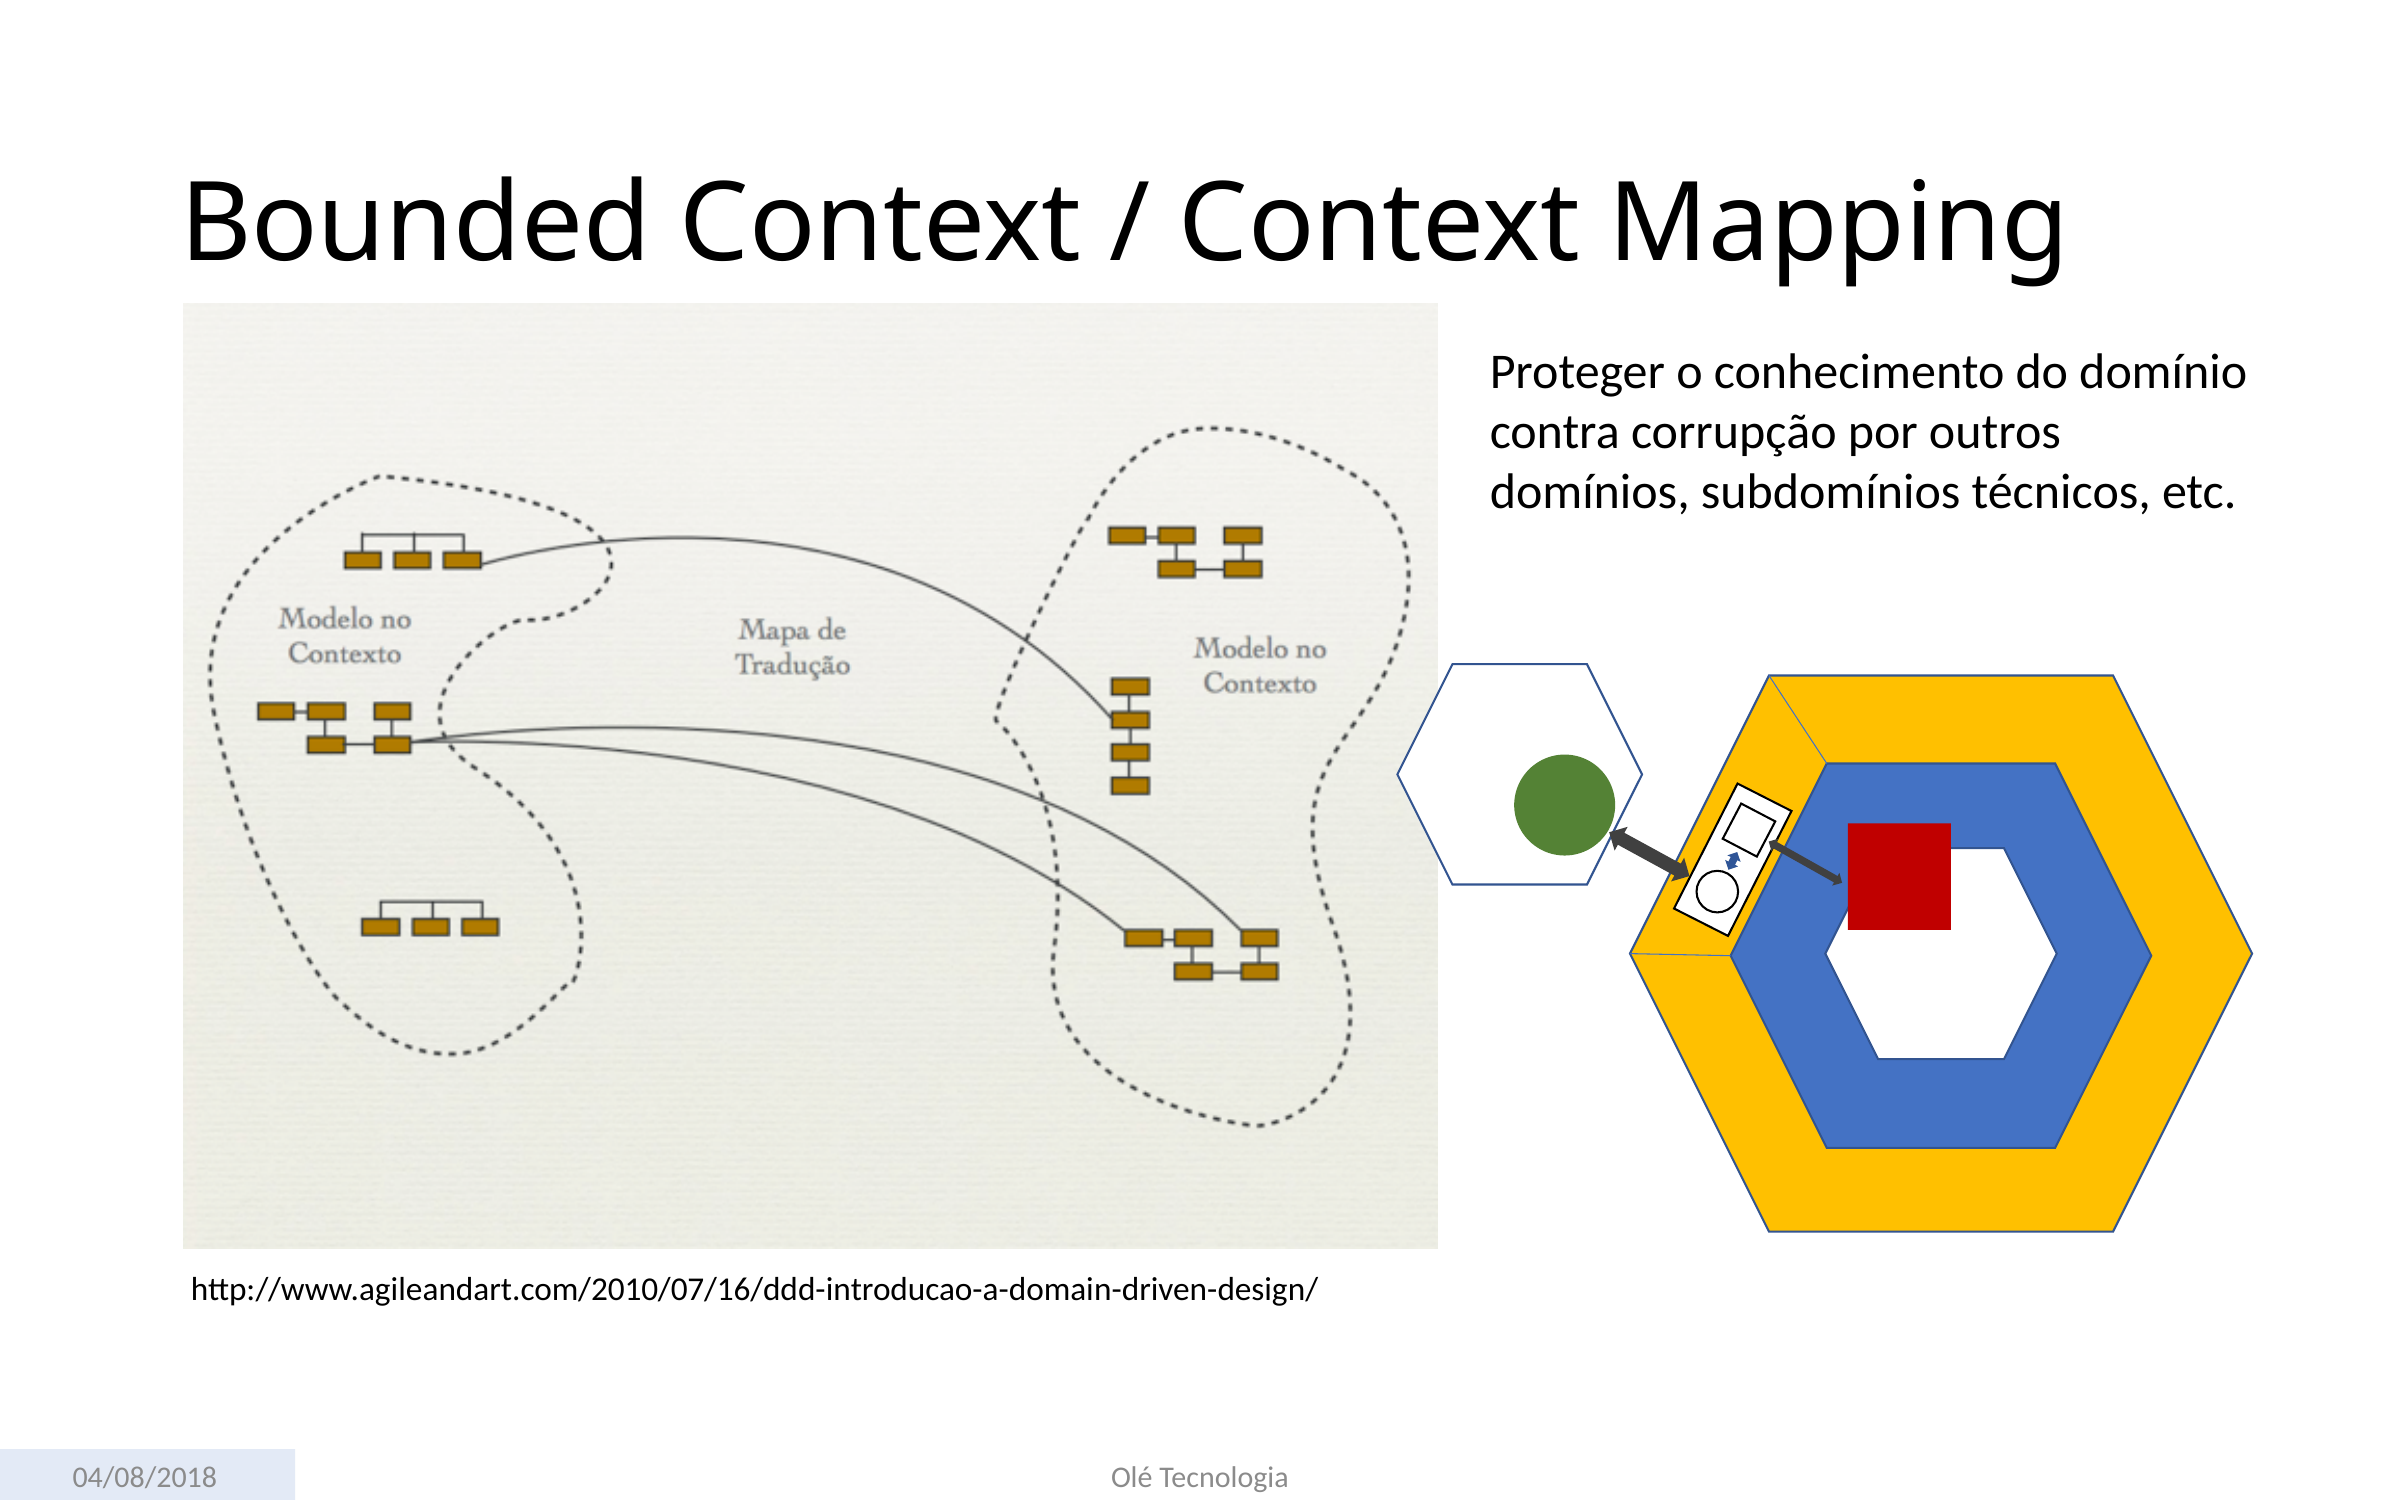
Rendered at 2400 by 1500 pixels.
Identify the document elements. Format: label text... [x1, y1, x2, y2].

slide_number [57, 1435, 598, 1500]
footer Olé Tecnologia [795, 1435, 1605, 1500]
text_box http://www.agileandart.com/2010/07/16/ddd-introducao-a-domain-driven-design/ [175, 1260, 1335, 1315]
text_box Proteger o conhecimento do domínio contra corrupção por outros domínios, subdomínios técnicos, etc. [1475, 331, 2285, 571]
picture [183, 303, 1439, 1249]
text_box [1514, 675, 2253, 1232]
title Bounded Context / Context Mapping [165, 79, 2235, 370]
text_box [1439, 663, 1594, 886]
